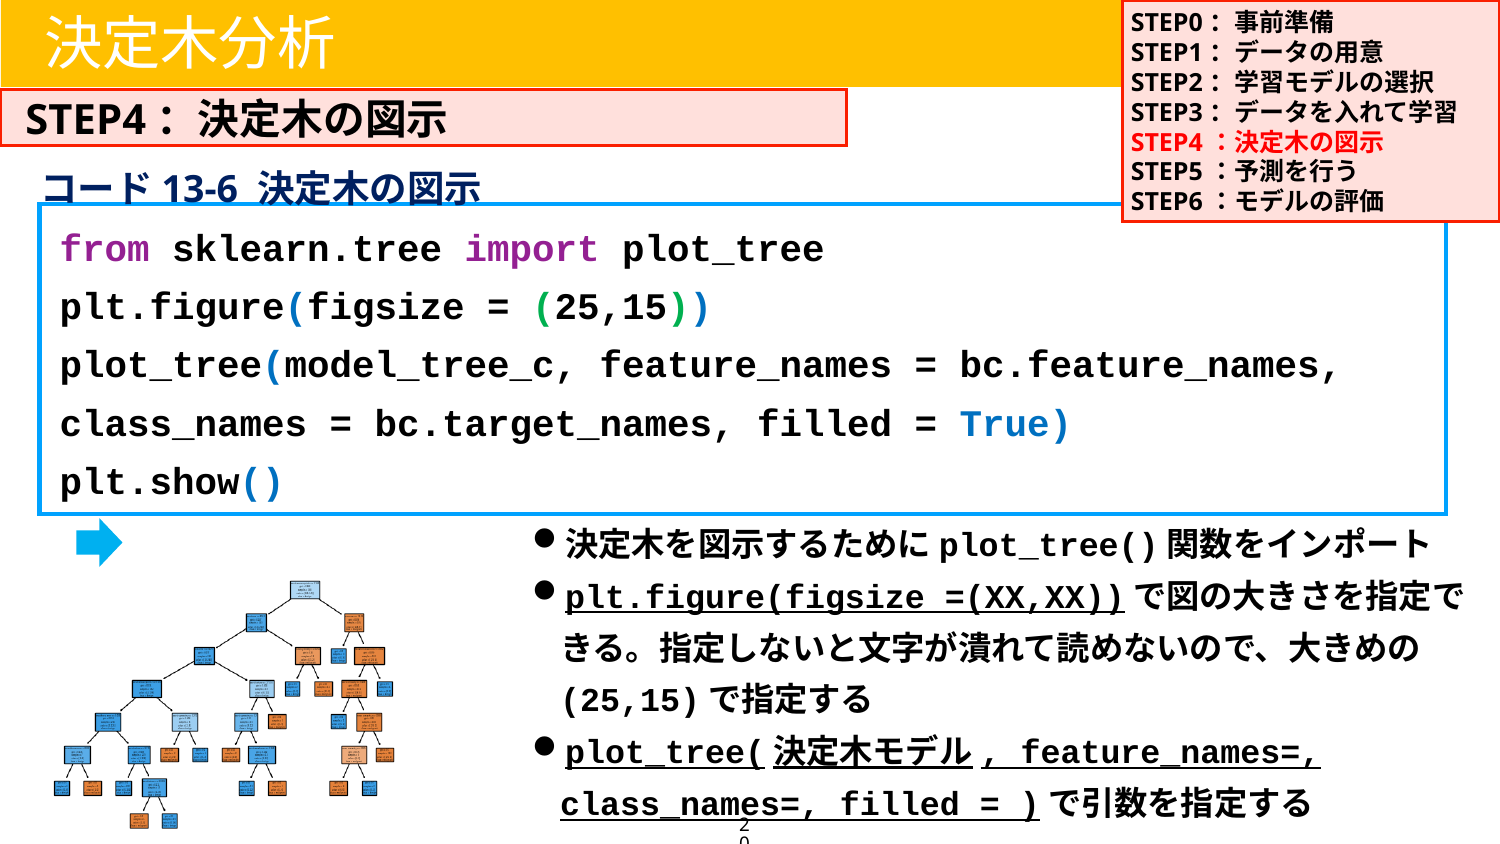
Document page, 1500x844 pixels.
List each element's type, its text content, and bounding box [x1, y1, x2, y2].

picture [39, 566, 406, 844]
text_box STEP0：事前準備 STEP1：データの用意 STEP2：学習モデルの選択 STEP3：データを入れて学習 STEP4：決定木の図示 STEP5：予測を行う STEP6：モデルの評価 [1122, 0, 1500, 222]
text_box コード13-6 決定木の図示 [3, 135, 1009, 218]
text_box 決定木分析 [41, 3, 339, 80]
text_box from sklearn.tree import plot_tree plt.figure(figsize = (25,15)) plot_tree(model_tree_c, feature_names = bc.feature_names, class_names = bc.target_names, filled = True) plt.show() [39, 204, 1446, 515]
text_box STEP4：決定木の図示 [0, 89, 847, 146]
slide_number 20 [730, 804, 769, 844]
text_box [0, 0, 1122, 87]
text_box [76, 518, 123, 566]
text_box 決定木を図示するためにplot_tree()関数をインポート plt.figure(figsize =(XX,XX))で図の大きさを指定できる。指定しないと文字が潰れて読めないので、大きめの(25,15)で指定する plot_tree(決定木モデル, feature_names=, class_names=, filled = )で引数を指定する [517, 503, 1487, 830]
